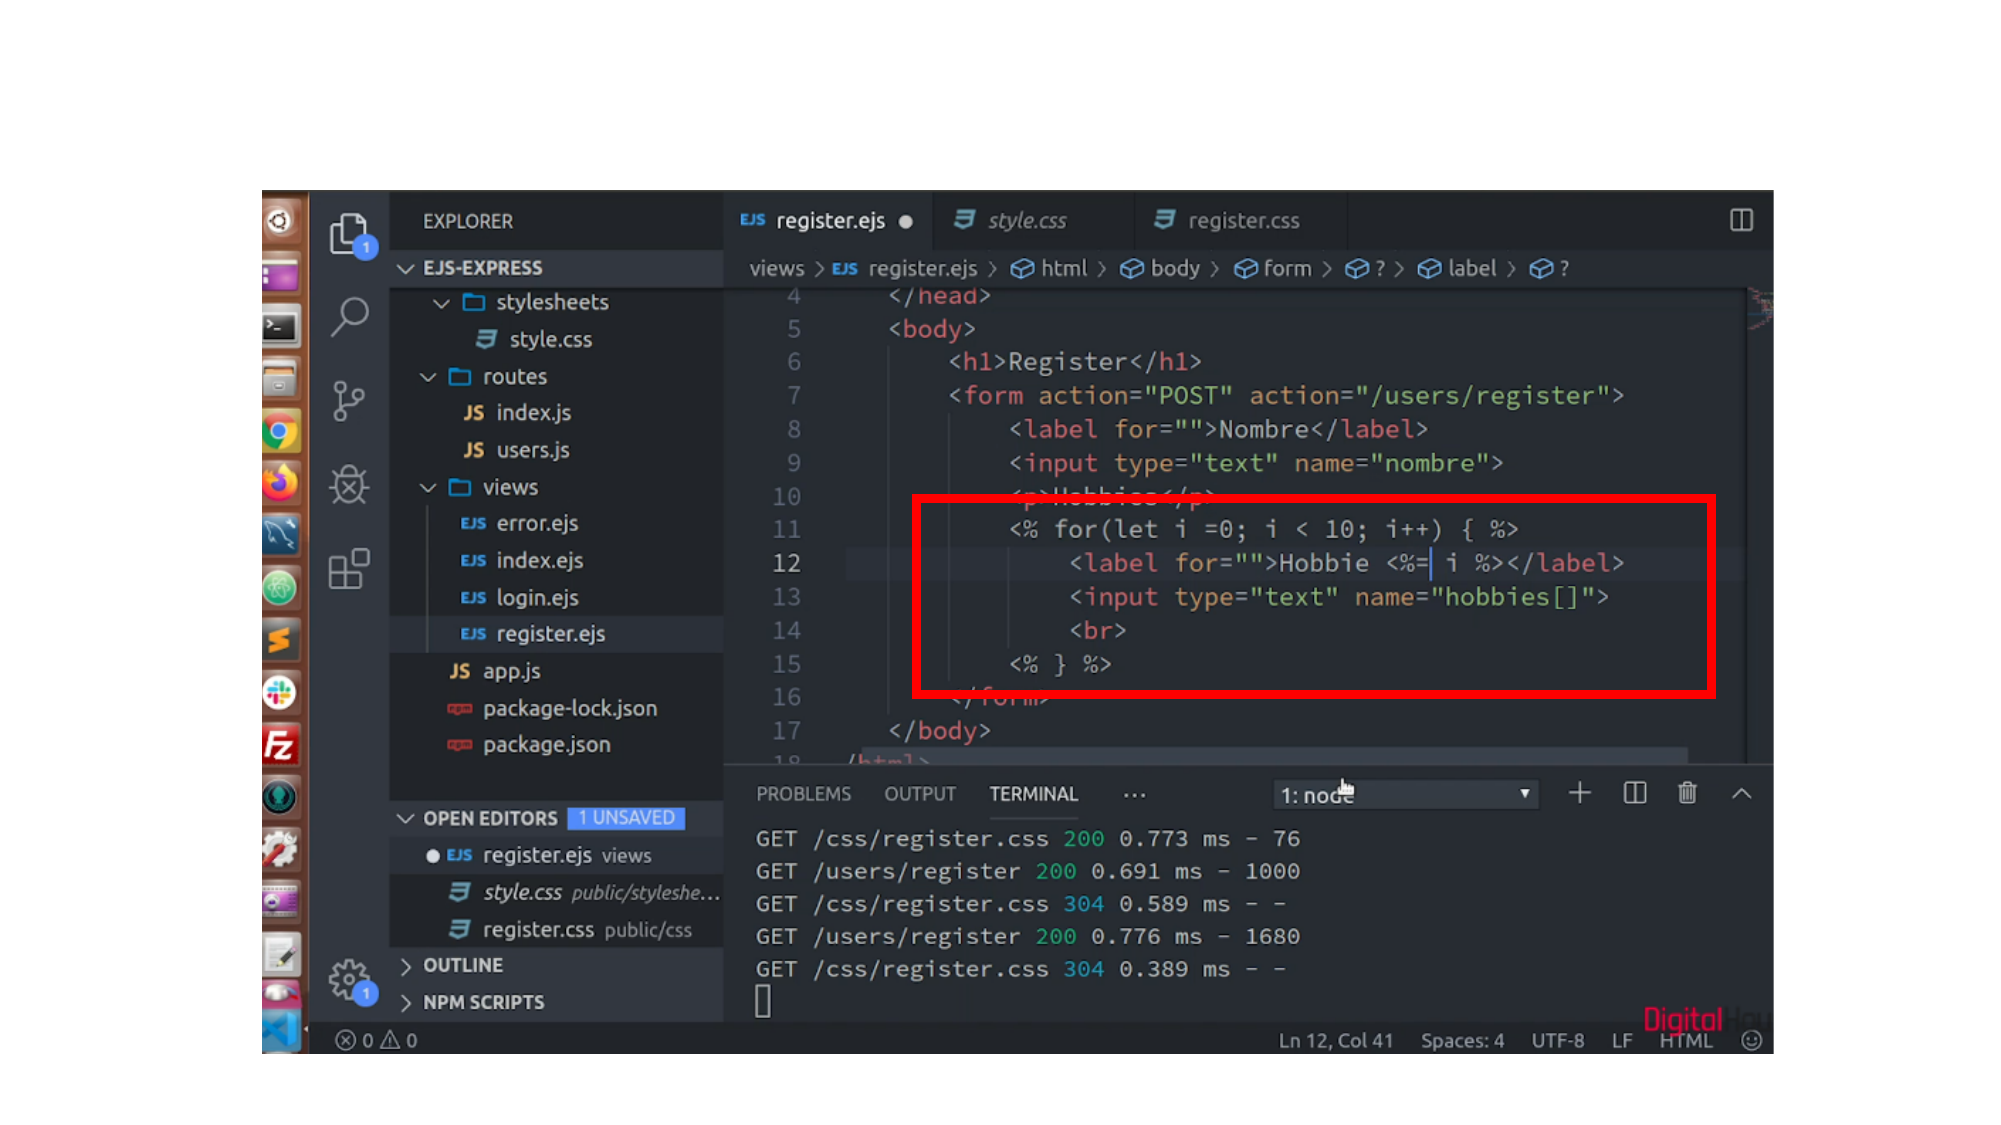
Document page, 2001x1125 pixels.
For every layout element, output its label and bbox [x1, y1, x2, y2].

picture [262, 190, 1774, 1054]
